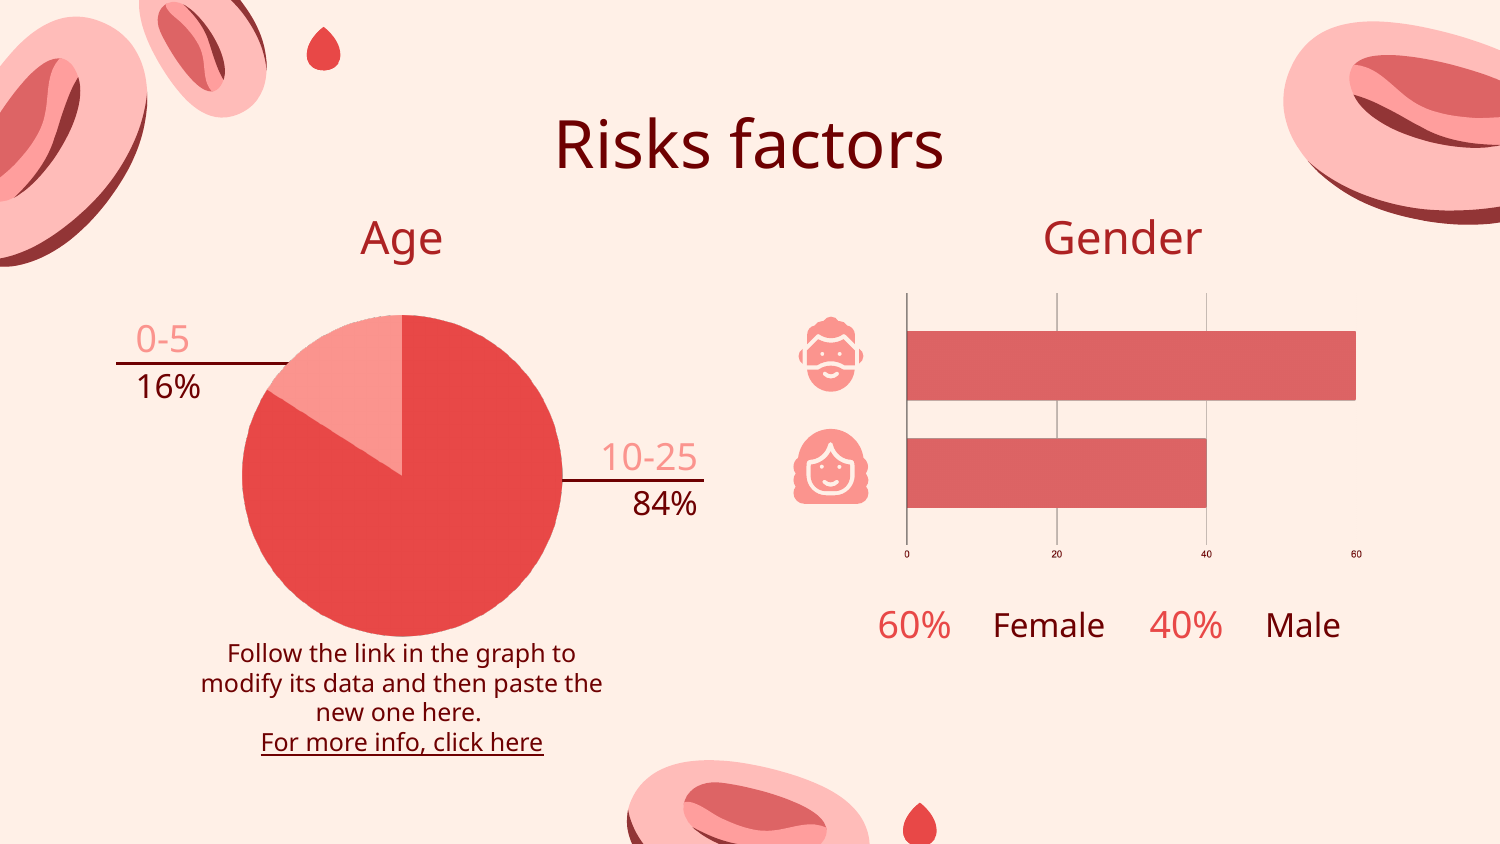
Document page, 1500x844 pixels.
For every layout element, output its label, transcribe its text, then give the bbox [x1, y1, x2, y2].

text_box 0-5 [120, 311, 207, 362]
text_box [593, 482, 699, 523]
text_box 16% [120, 371, 207, 406]
picture [212, 297, 592, 654]
text_box 84% [596, 482, 714, 523]
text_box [121, 365, 210, 406]
text_box 40% [1123, 597, 1250, 650]
text_box 60% [851, 597, 978, 650]
text_box Male [1249, 604, 1412, 644]
picture [892, 277, 1371, 574]
text_box 10-25 [596, 428, 714, 481]
text_box Age [250, 202, 554, 271]
title Risks factors [116, 83, 1383, 200]
text_box Follow the link in the graph to modify its data and then paste the new one here. For more info, click here [171, 653, 634, 745]
text_box Gender [971, 202, 1275, 271]
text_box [798, 316, 864, 392]
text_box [793, 428, 869, 505]
text_box Female [977, 604, 1140, 644]
